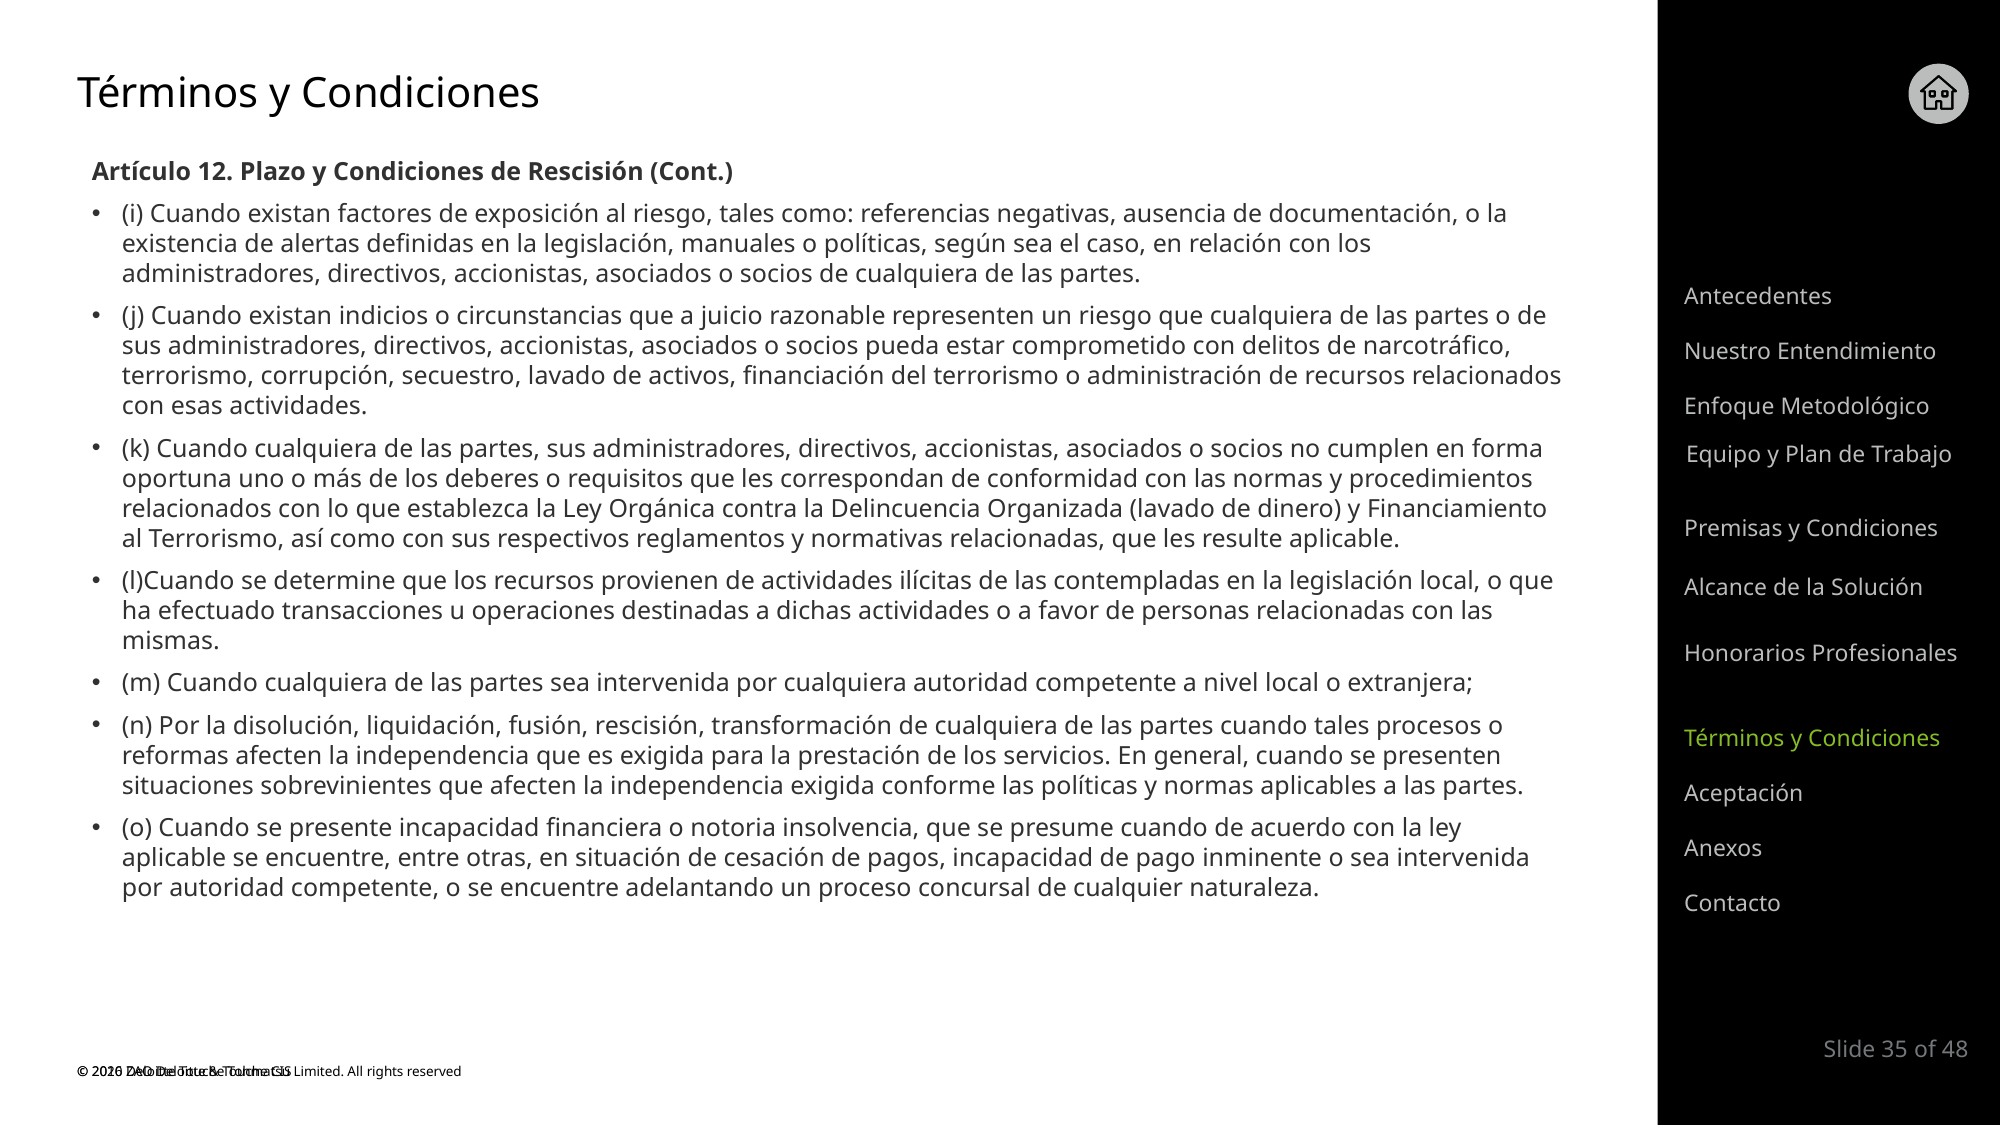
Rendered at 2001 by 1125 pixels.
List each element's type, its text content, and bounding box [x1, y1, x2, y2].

text_box Enfoque Metodológico [1684, 391, 1968, 420]
text_box Anexos [1684, 833, 1968, 862]
text_box Términos y Condiciones [1684, 724, 1968, 752]
text_box Premisas y Condiciones [1684, 513, 1968, 542]
text_box Aceptación [1684, 778, 1968, 807]
text_box Honorarios Profesionales [1684, 638, 1968, 666]
text_box Alcance de la Solución [1684, 572, 1968, 601]
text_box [76, 139, 1581, 1057]
text_box Contacto [1684, 888, 1968, 917]
text_box Antecedentes [1684, 281, 1975, 310]
title Términos y Condiciones [77, 66, 1581, 121]
text_box Equipo y Plan de Trabajo [1686, 439, 1969, 468]
text_box Nuestro Entendimiento [1684, 336, 1968, 365]
